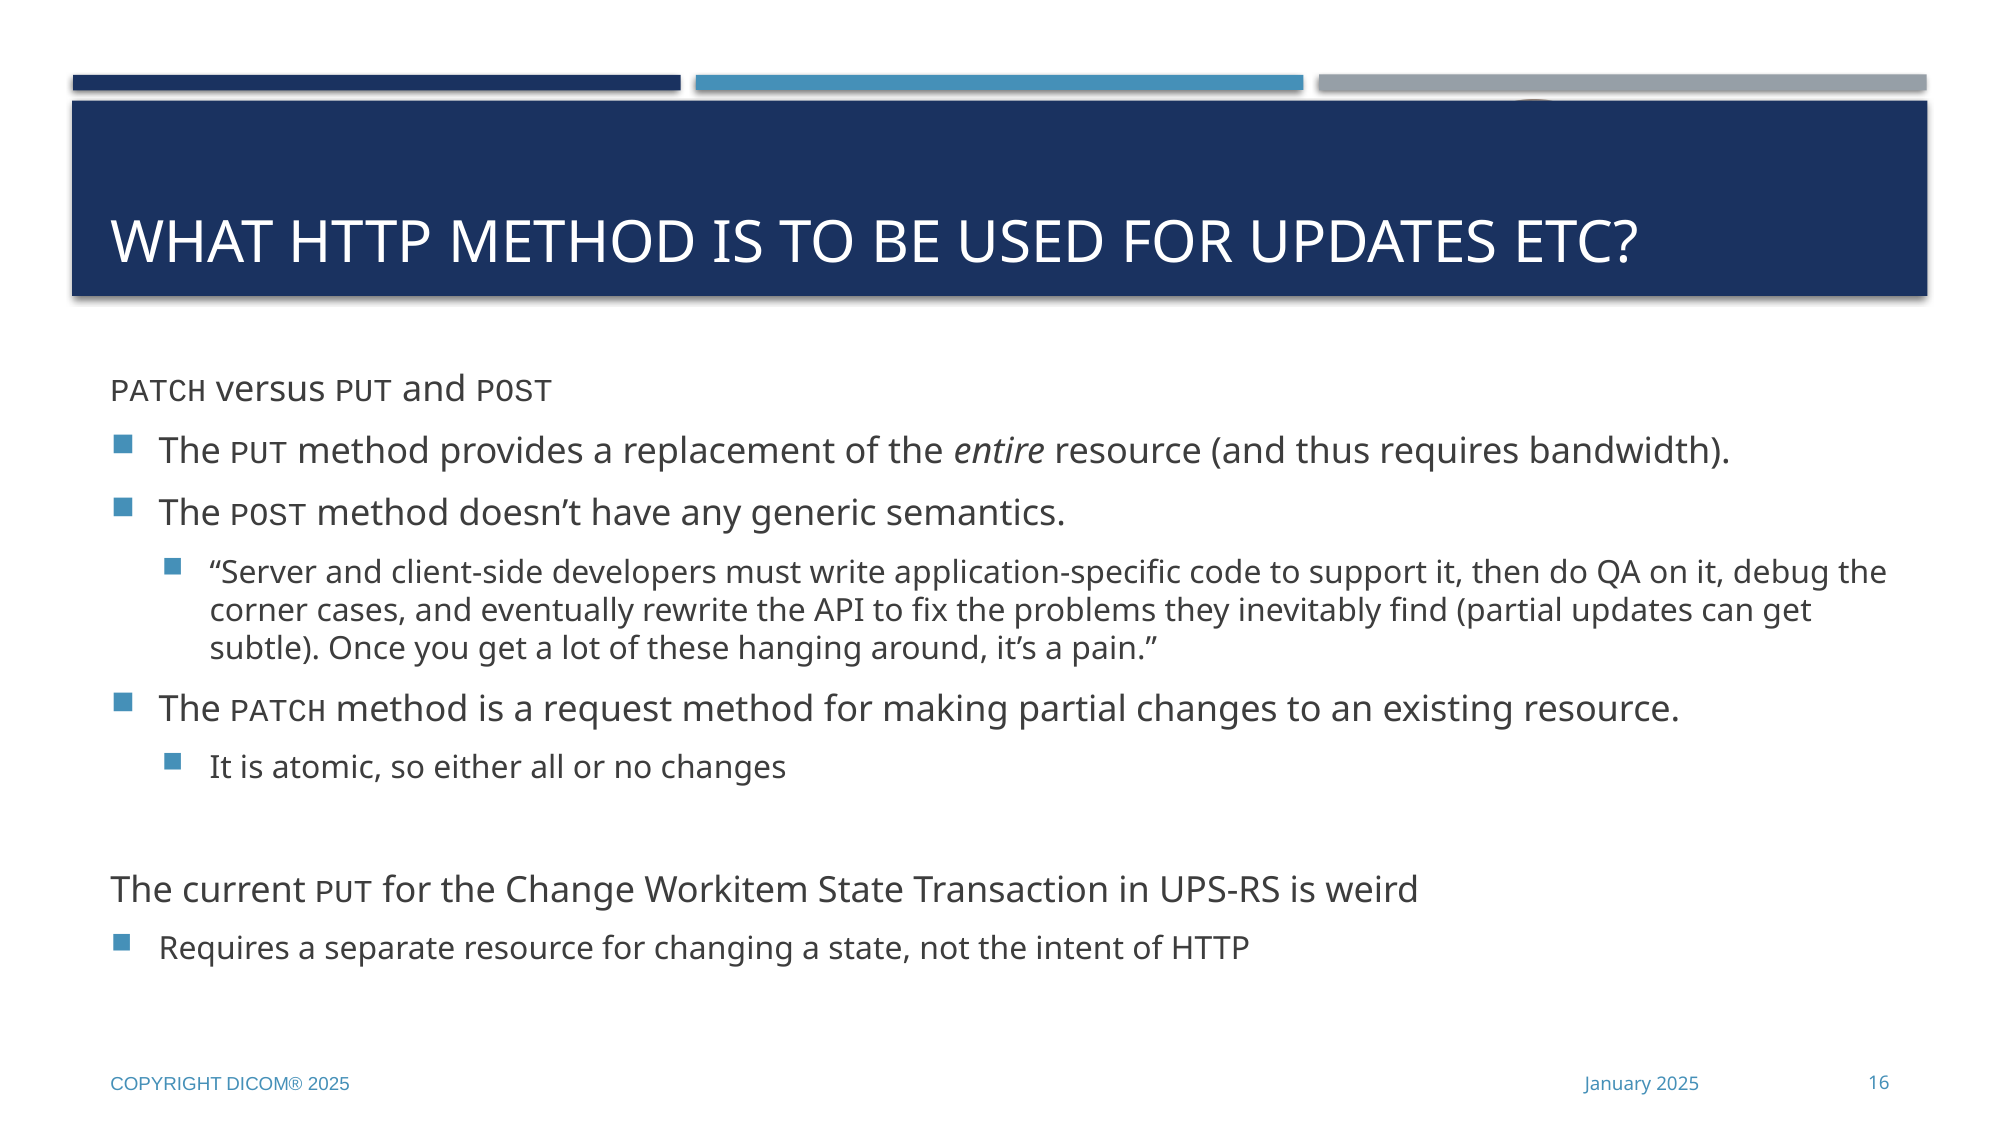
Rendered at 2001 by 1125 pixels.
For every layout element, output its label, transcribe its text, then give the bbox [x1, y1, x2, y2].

title What HTTP Method is to be Used for Updates etc? [95, 115, 1905, 282]
footer Copyright DICOM® 2025 [95, 1052, 1230, 1113]
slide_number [1247, 1053, 1715, 1114]
slide_number 16 [1732, 1053, 1905, 1114]
list PATCH versus PUT and POST The PUT method provides a replacement of the entire resource (and thus requires bandwidth). The POST method doesn’t have any generic semantics. “Server and client-side developers must write application-specific code to support it, then do QA on it, debug the corner cases, and eventually rewrite the API to fix the problems they inevitably find (partial updates can get subtle). Once you get a lot of these hanging around, it’s a pain.” The PATCH method is a request method for making partial changes to an existing resource. It is atomic, so either all or no changes The current PUT for the Change Workitem State Transaction in UPS-RS is weird Requires a separate resource for changing a state, not the intent of HTTP [95, 357, 1905, 979]
